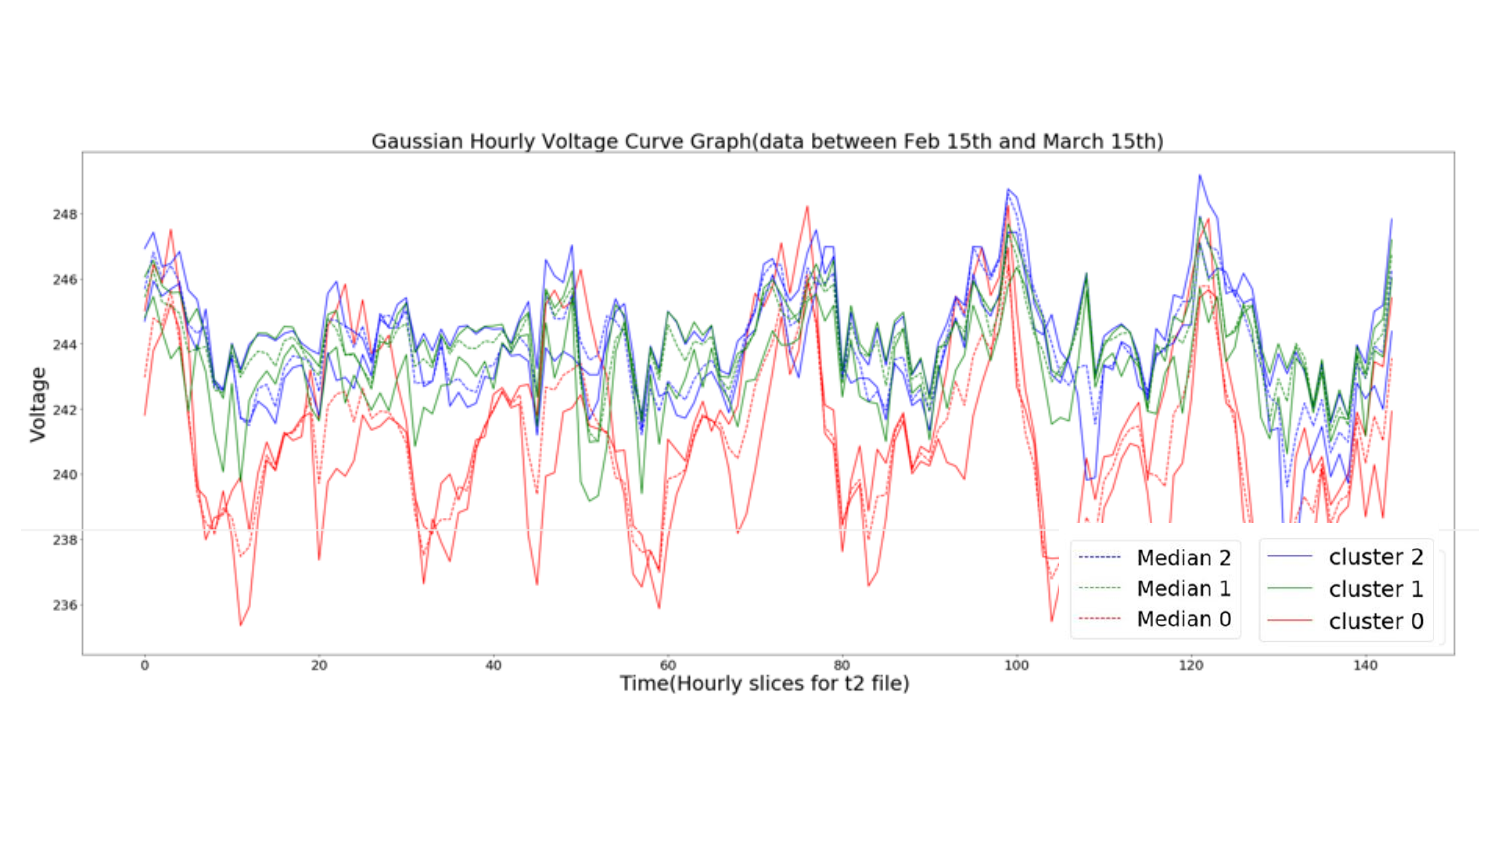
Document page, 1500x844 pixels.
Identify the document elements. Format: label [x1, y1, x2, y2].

picture [21, 124, 1479, 719]
